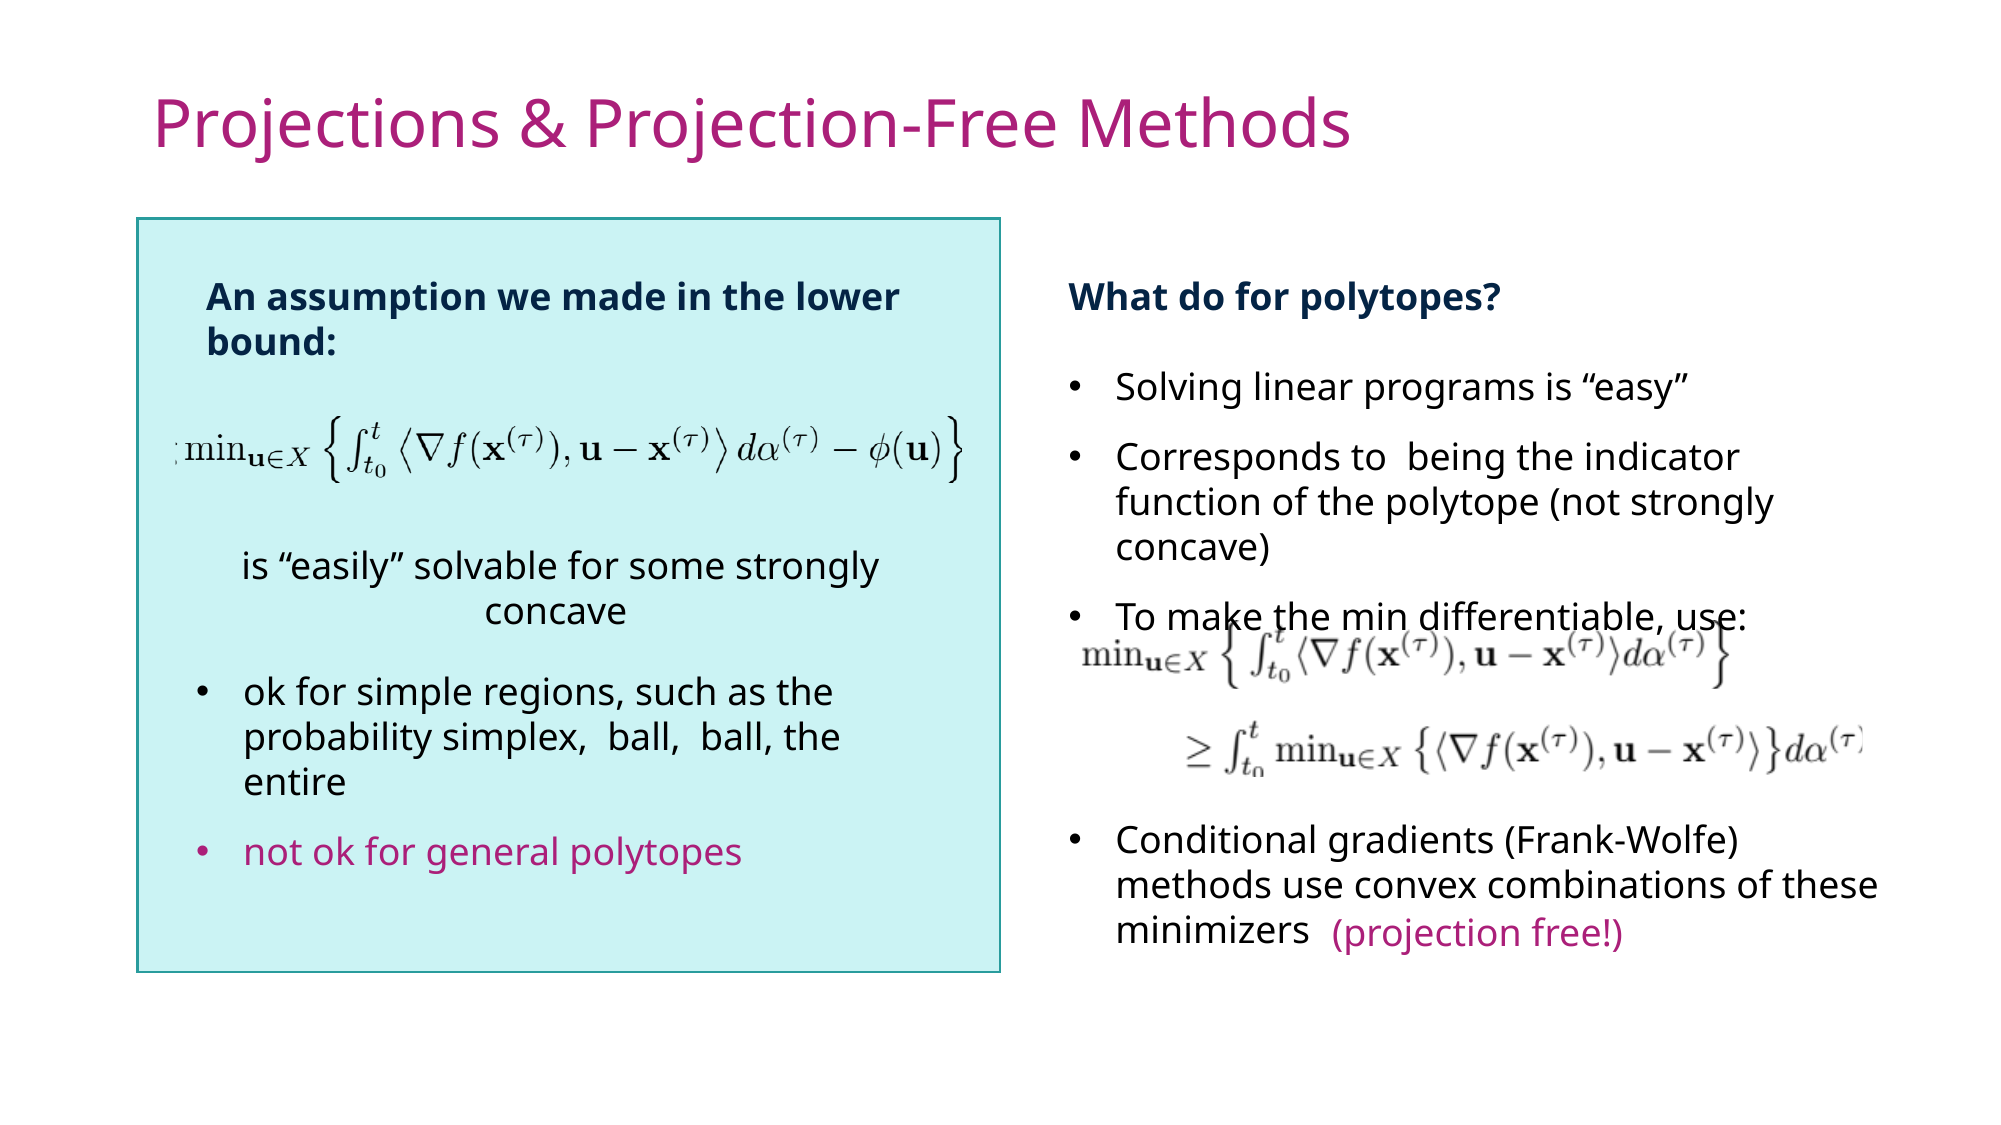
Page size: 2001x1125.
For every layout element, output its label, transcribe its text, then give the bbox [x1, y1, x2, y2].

text_box What do for polytopes? [1053, 265, 1902, 326]
text_box Conditional gradients (Frank-Wolfe) methods use convex combinations of these minimizers [1053, 808, 1902, 959]
title Projections & Projection-Free Methods [137, 59, 1863, 192]
text_box [136, 217, 1001, 973]
text_box An assumption we made in the lower bound: [191, 265, 947, 371]
picture [1081, 619, 1730, 689]
picture [1185, 720, 1863, 777]
picture [175, 415, 962, 494]
text_box (projection free!) [1142, 901, 1813, 962]
